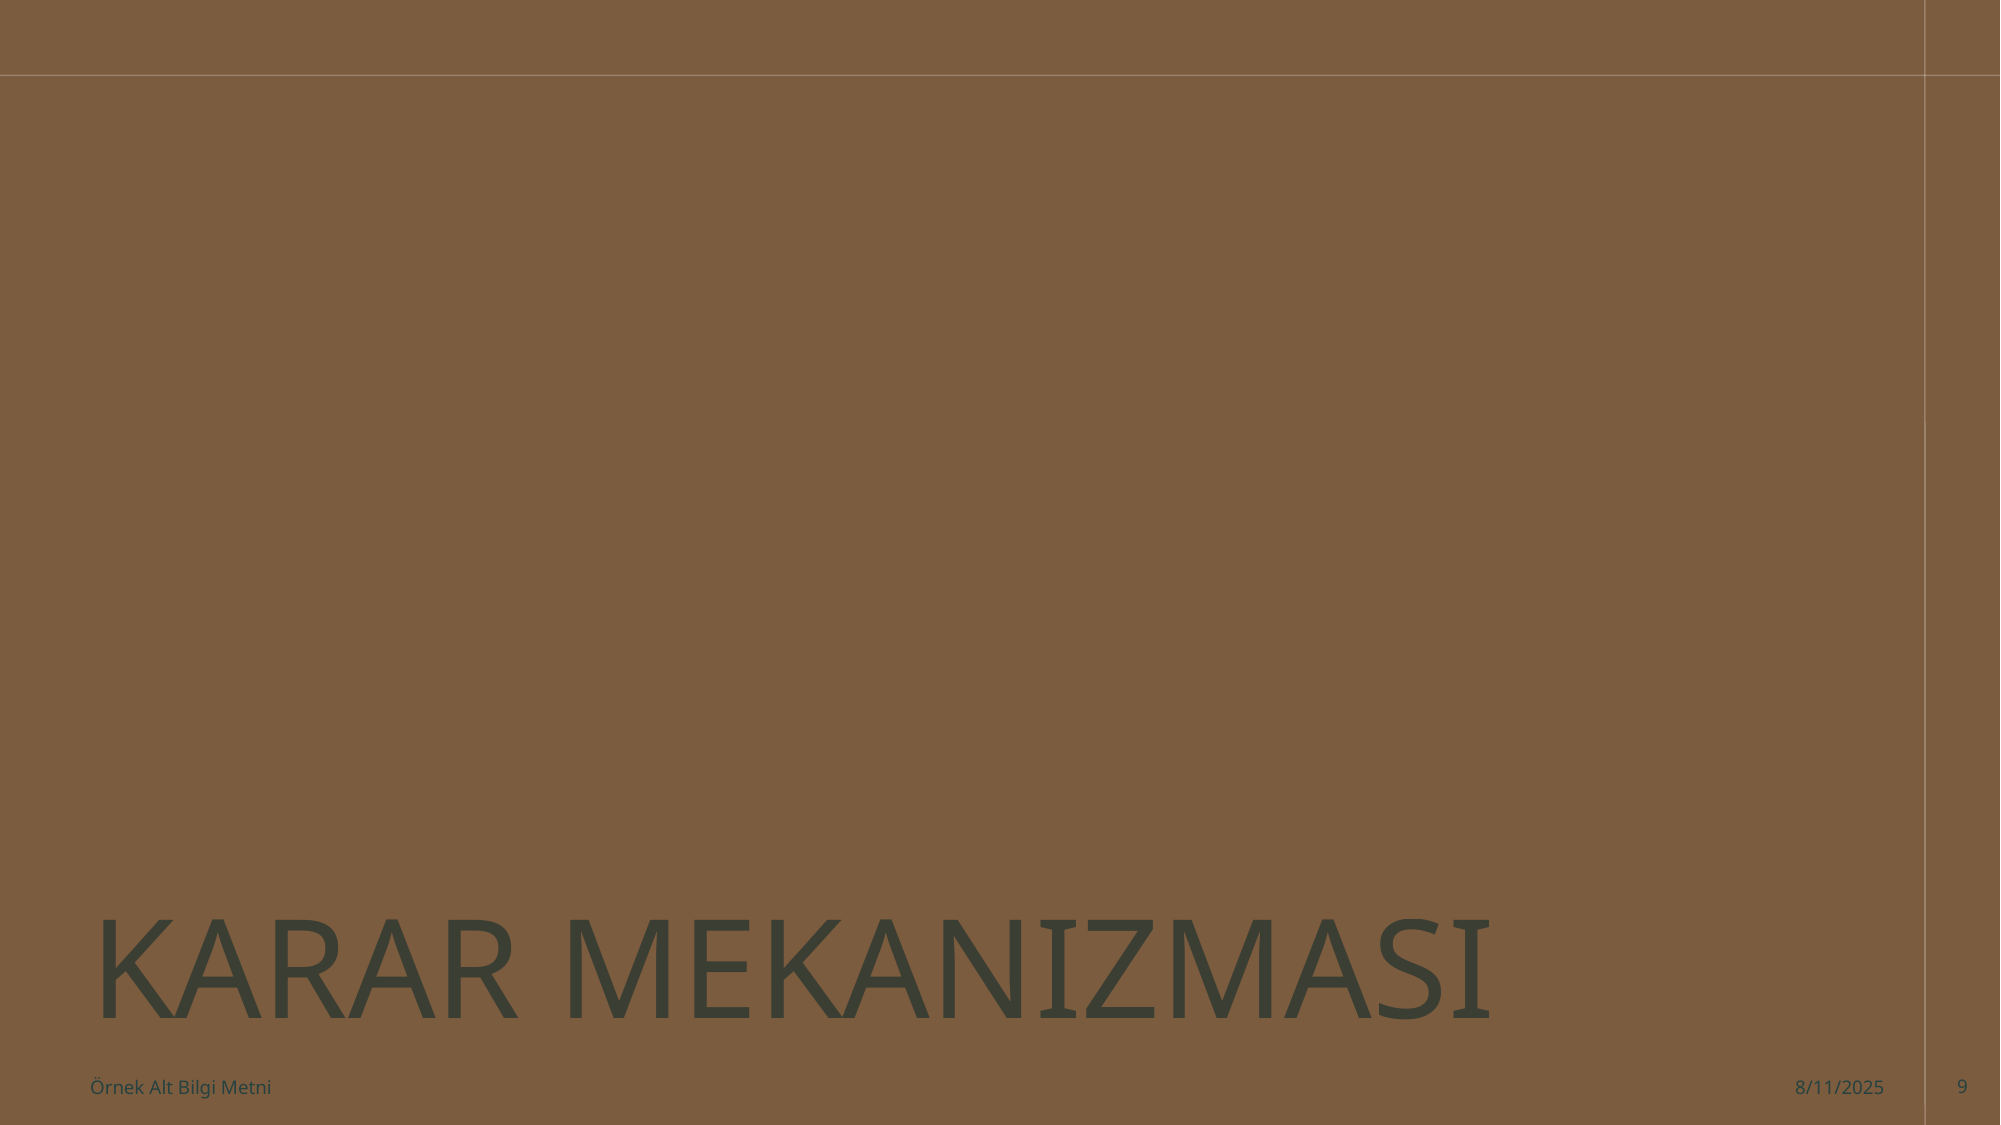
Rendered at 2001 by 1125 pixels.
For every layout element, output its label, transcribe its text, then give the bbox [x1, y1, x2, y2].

slide_number 9 [1925, 1057, 2000, 1118]
footer Örnek Alt Bilgi Metni [75, 1057, 691, 1118]
title Karar Mekanizması [75, 486, 1541, 1053]
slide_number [1597, 1057, 1900, 1118]
